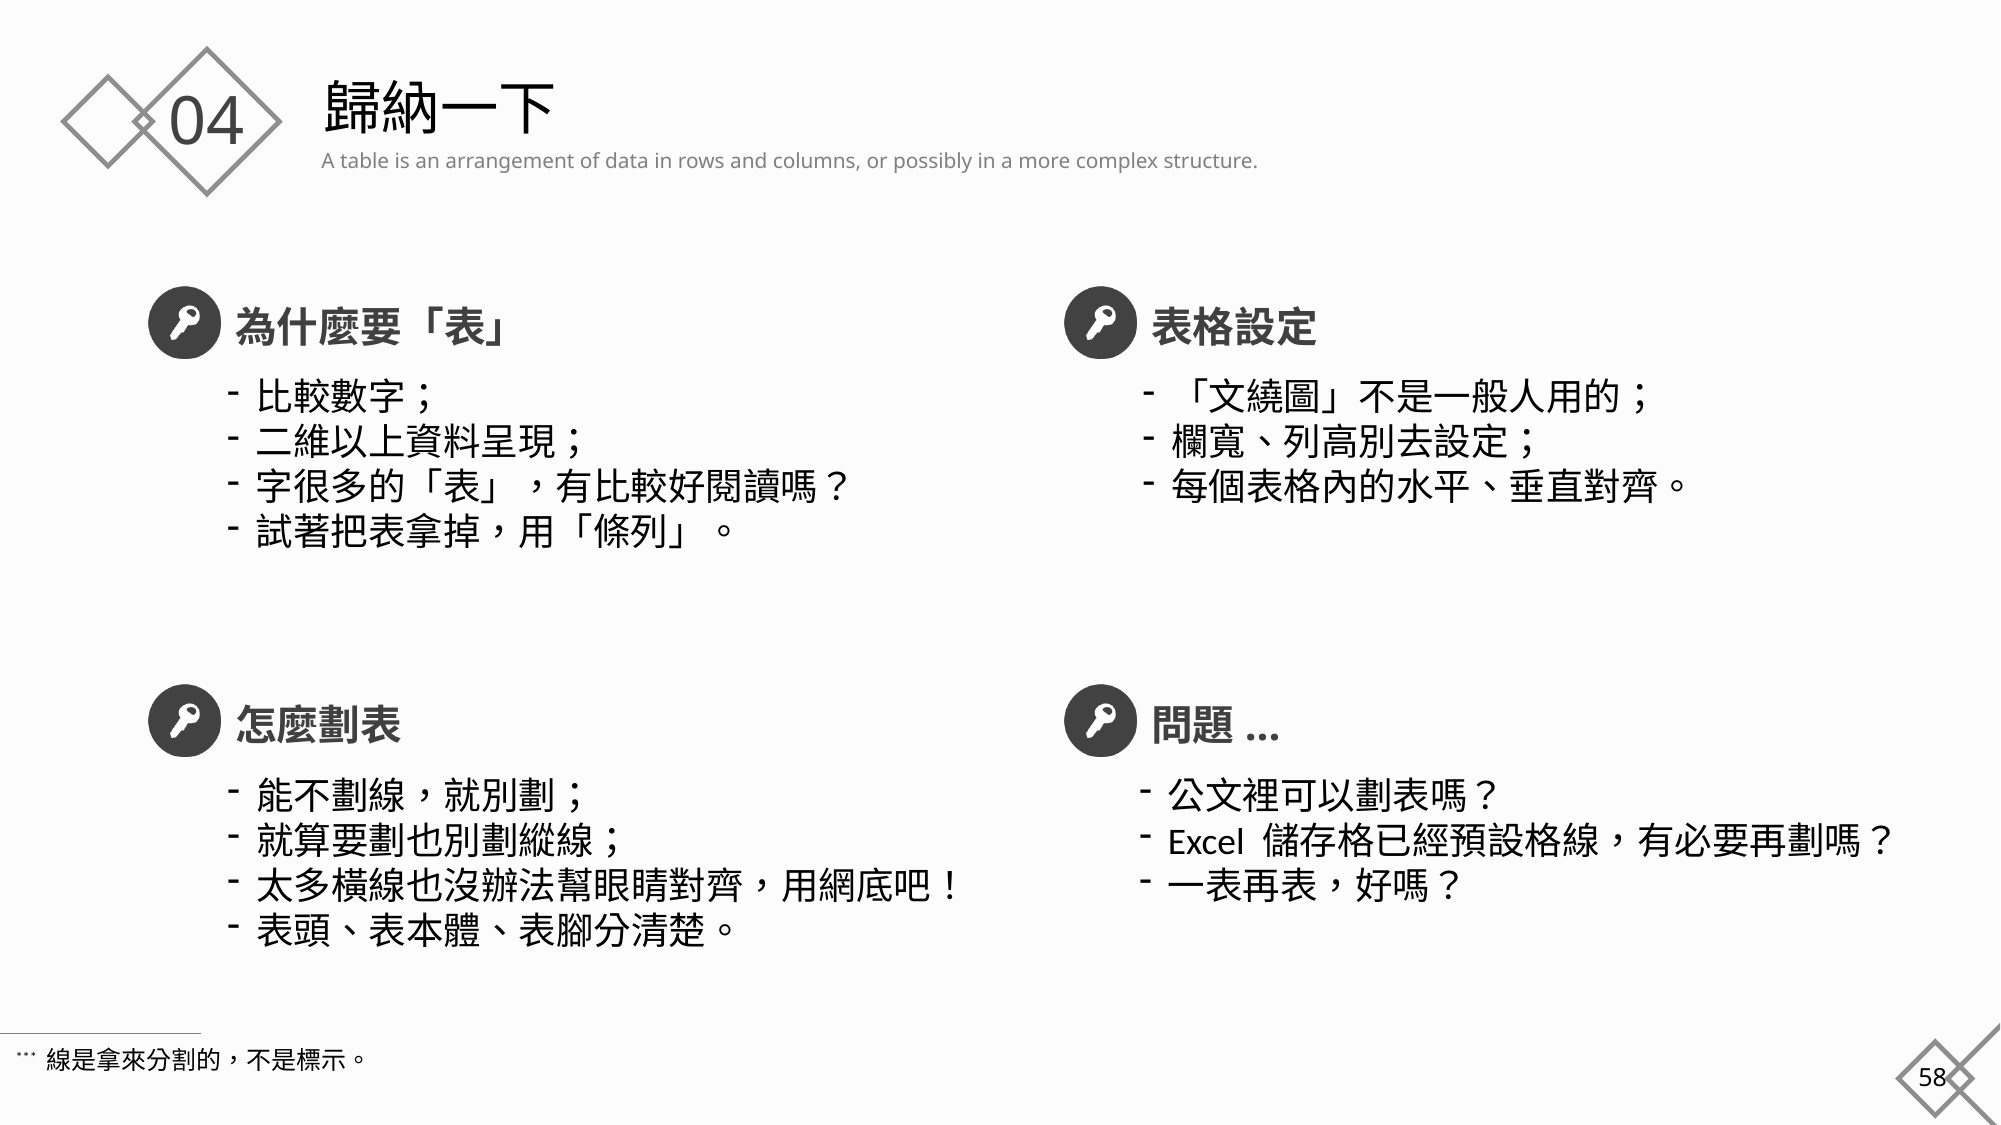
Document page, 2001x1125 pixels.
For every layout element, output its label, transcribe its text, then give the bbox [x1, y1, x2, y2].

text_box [1064, 286, 1487, 359]
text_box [1064, 684, 1487, 757]
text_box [148, 286, 571, 359]
title 歸納一下 [309, 64, 1939, 150]
text_box 能不劃線，就別劃； 就算要劃也別劃縱線； 太多橫線也沒辦法幫眼睛對齊，用網底吧！ 表頭、表本體、表腳分清楚。 [212, 764, 984, 959]
text_box 比較數字； 二維以上資料呈現； 字很多的「表」，有比較好閱讀嗎？ 試著把表拿掉，用「條列」。 [212, 366, 871, 561]
slide_number 58 [1900, 1048, 1966, 1109]
text_box 公文裡可以劃表嗎？ Excel 儲存格已經預設格線，有必要再劃嗎？ 一表再表，好嗎？ [1124, 764, 1915, 914]
text_box 「文繞圖」不是一般人用的； 欄寬、列高別去設定； 每個表格內的水平、垂直對齊。 [1127, 366, 1712, 516]
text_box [148, 684, 571, 757]
text_box *** 線是拿來分割的，不是標示。 [0, 1037, 387, 1083]
